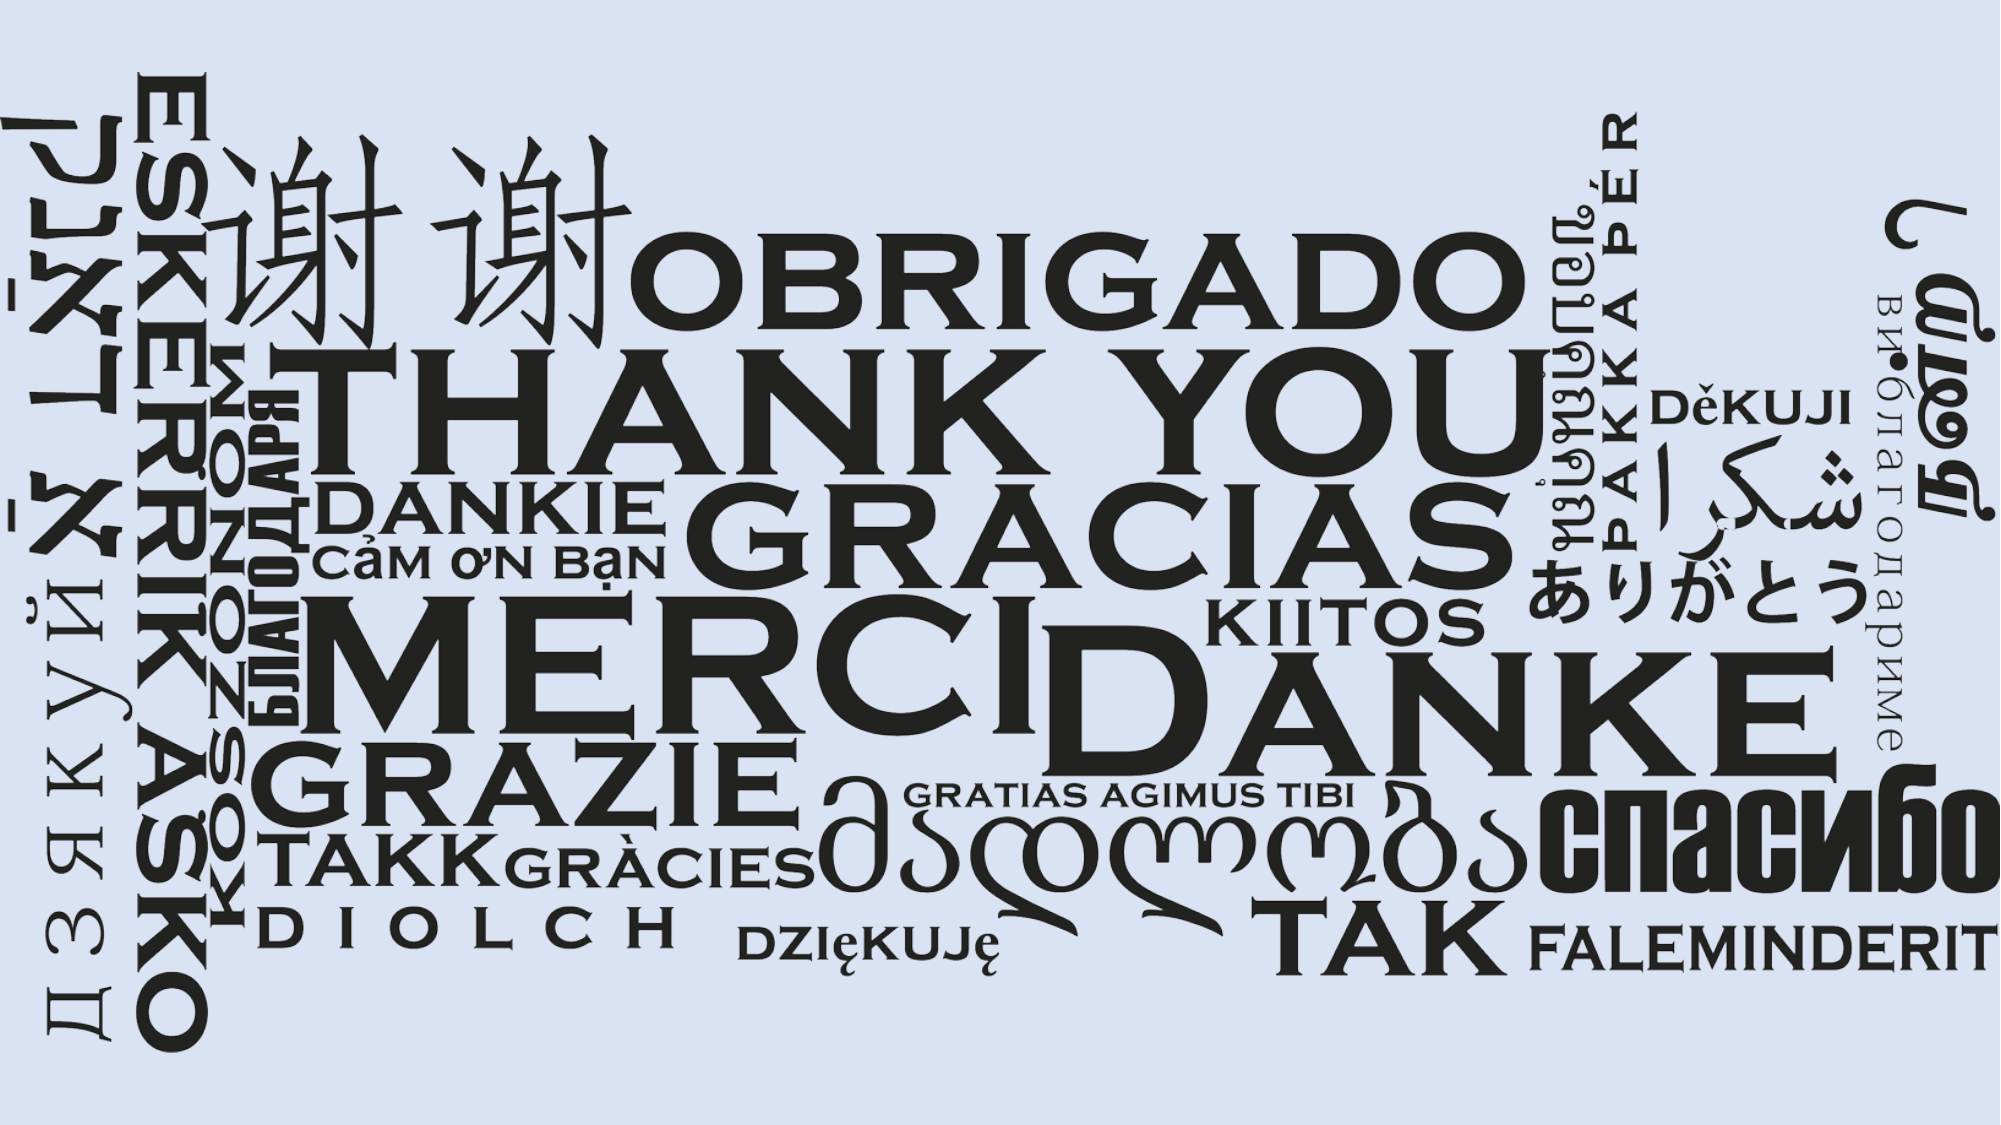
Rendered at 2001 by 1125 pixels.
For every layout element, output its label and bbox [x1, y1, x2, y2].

picture [0, 72, 2000, 1053]
